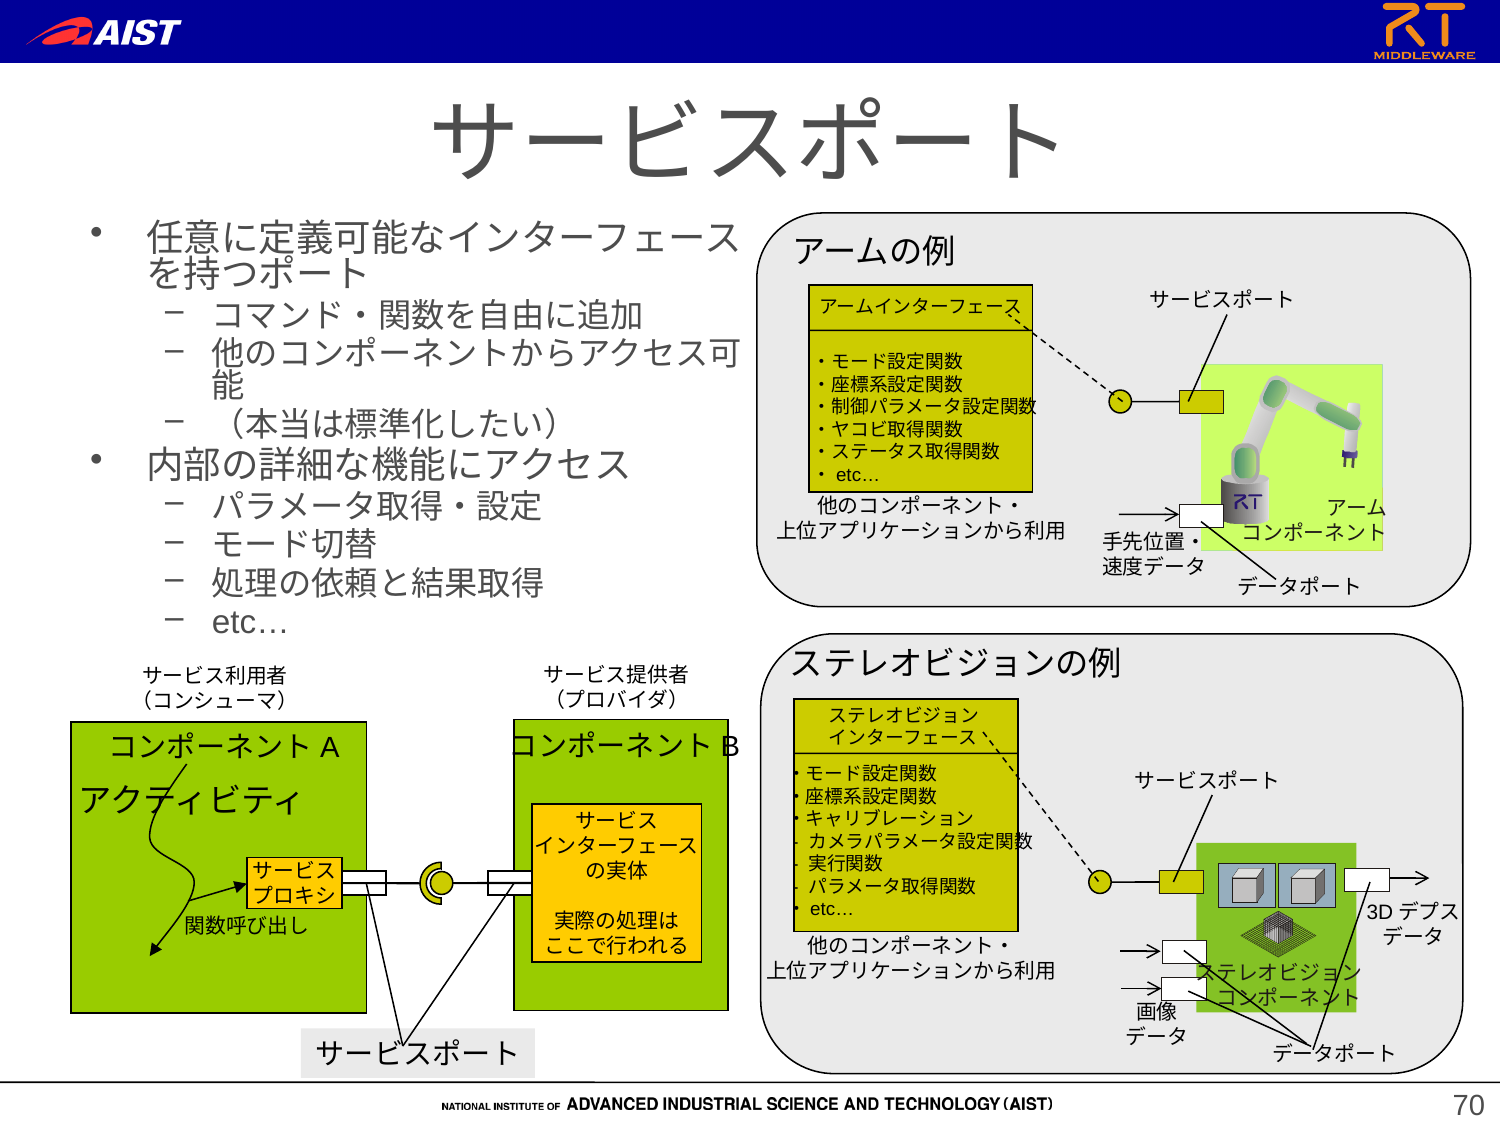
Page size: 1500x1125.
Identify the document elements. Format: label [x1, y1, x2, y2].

title [75, 45, 1425, 233]
list [75, 215, 773, 634]
picture [1218, 372, 1365, 528]
picture [442, 1097, 1052, 1110]
text_box [1149, 1078, 1500, 1125]
text_box [751, 633, 1476, 1074]
picture [0, 0, 1500, 63]
text_box [70, 654, 755, 1078]
text_box [756, 212, 1471, 607]
